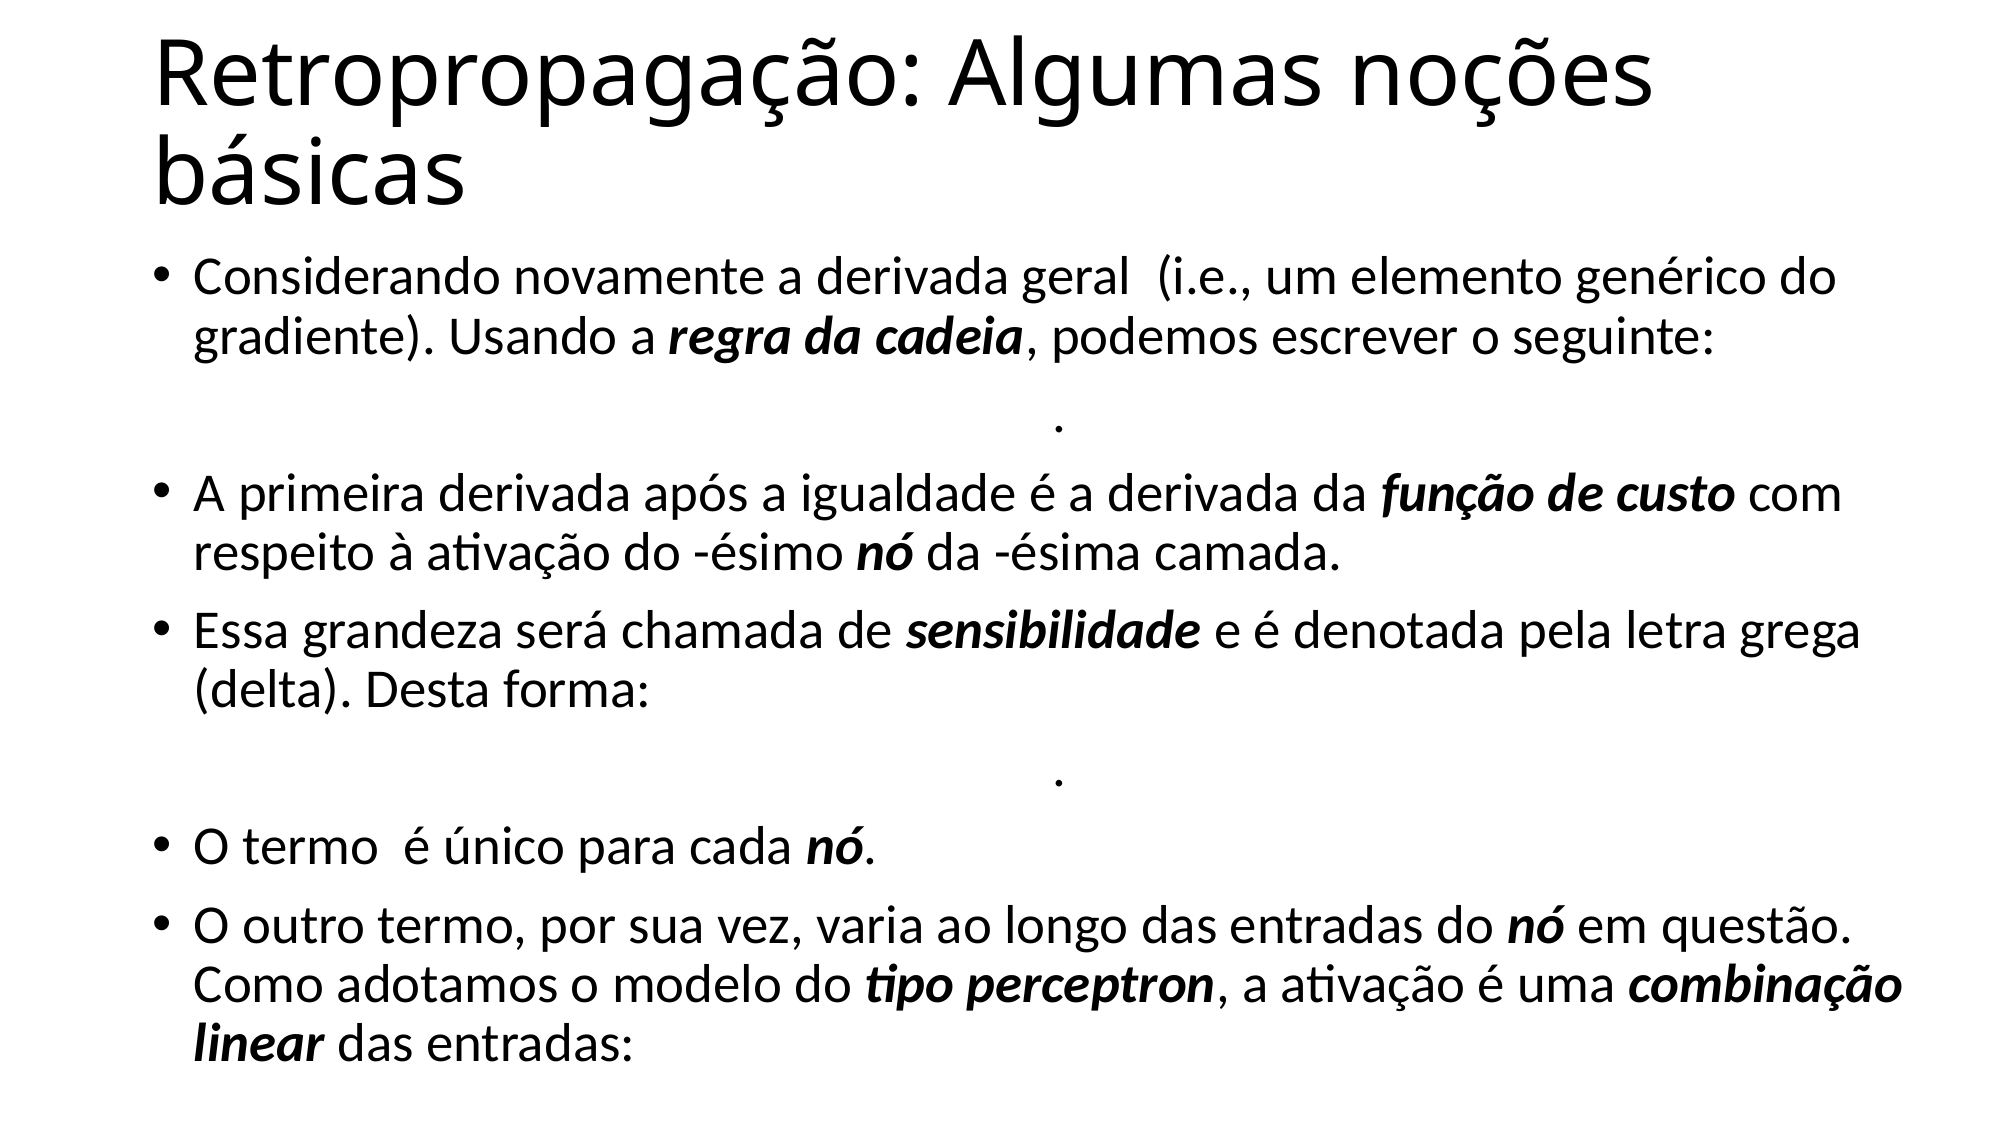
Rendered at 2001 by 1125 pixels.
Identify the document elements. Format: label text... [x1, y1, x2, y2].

title Retropropagação: Algumas noções básicas [137, 59, 1863, 192]
